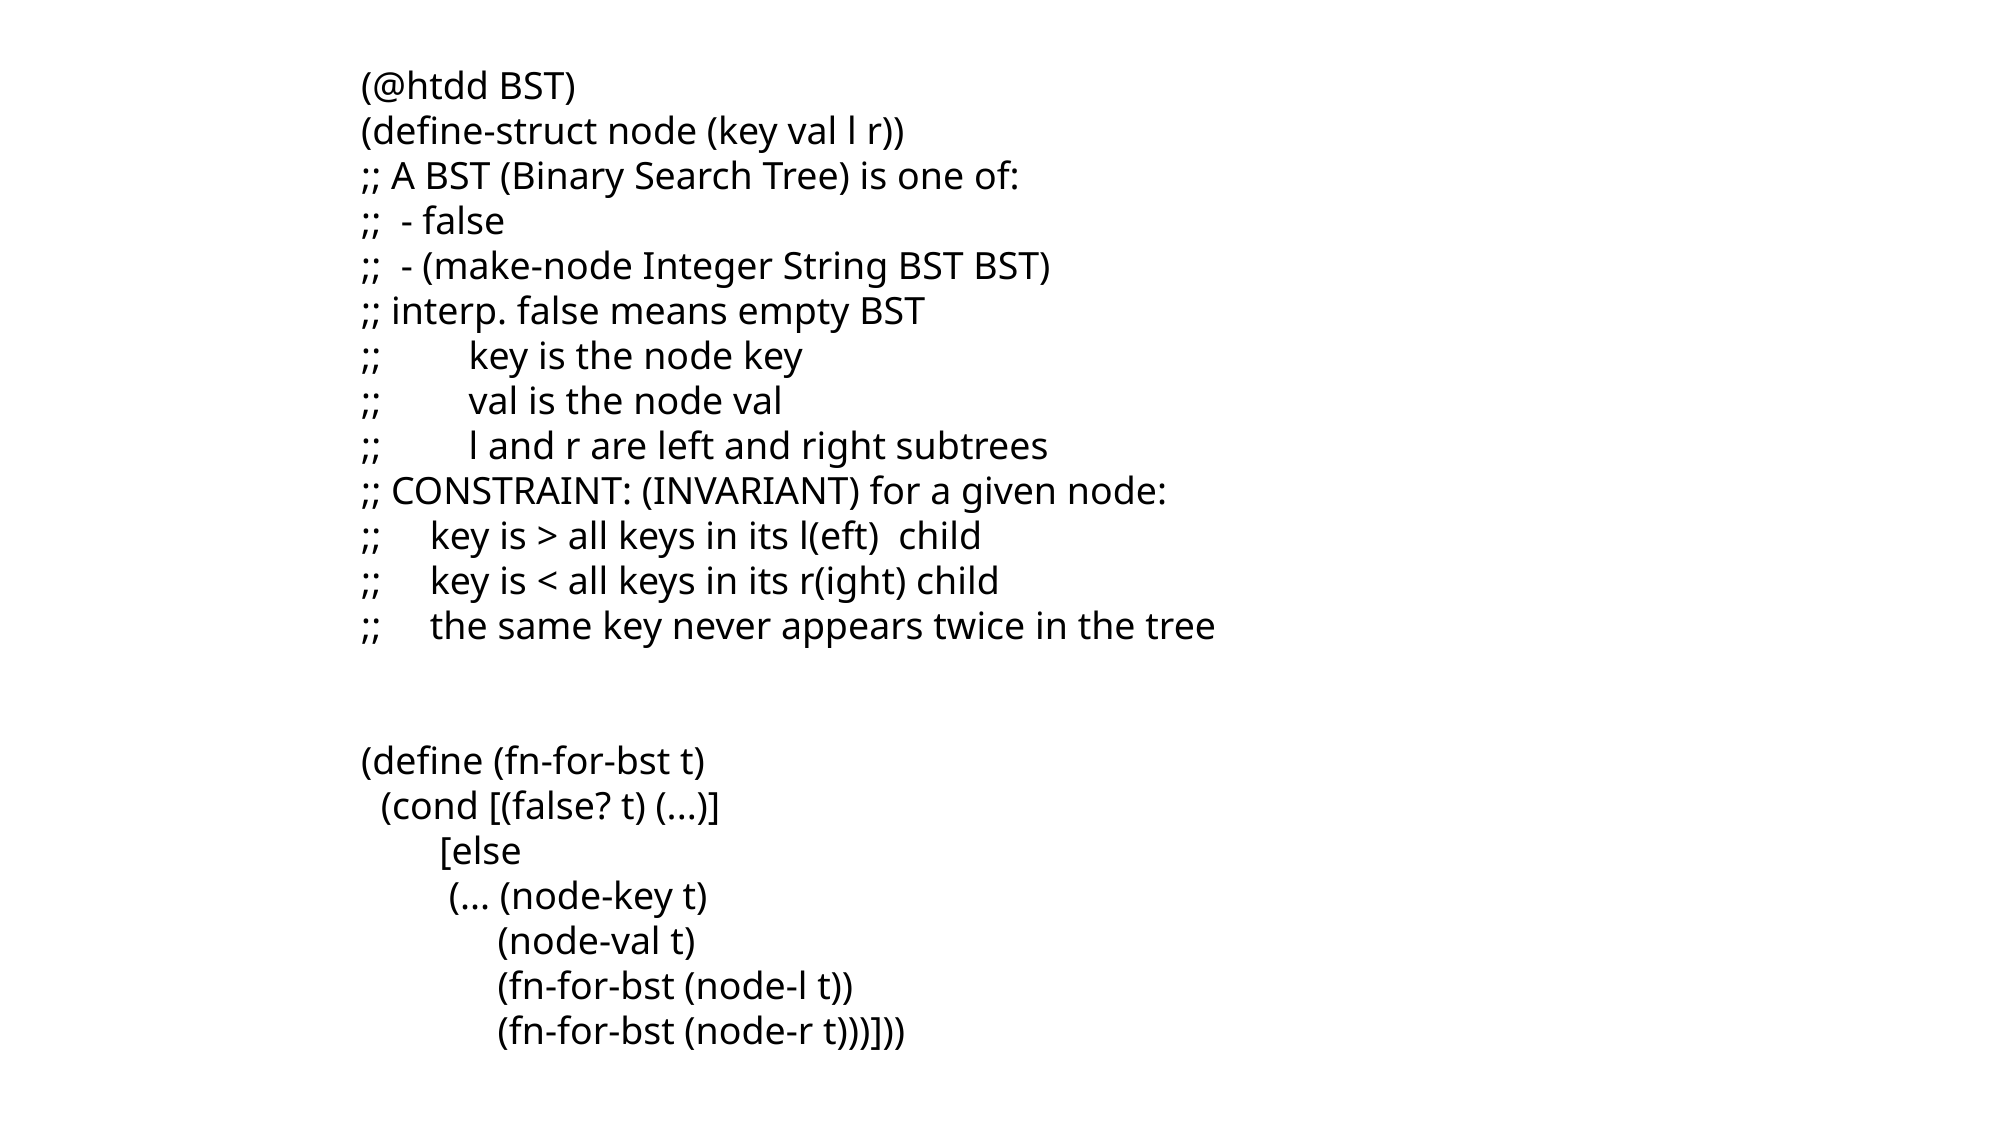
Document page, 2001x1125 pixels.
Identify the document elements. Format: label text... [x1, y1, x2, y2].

text_box (@htdd BST) (define-struct node (key val l r)) ;; A BST (Binary Search Tree) is one of: ;; - false ;; - (make-node Integer String BST BST) ;; interp. false means empty BST ;; key is the node key ;; val is the node val ;; l and r are left and right subtrees ;; CONSTRAINT: (INVARIANT) for a given node: ;; key is > all keys in its l(eft) child ;; key is < all keys in its r(ight) child ;; the same key never appears twice in the tree (define (fn-for-bst t) (cond [(false? t) (...)] [else (... (node-key t) (node-val t) (fn-for-bst (node-l t)) (fn-for-bst (node-r t)))])) [346, 55, 1737, 1060]
